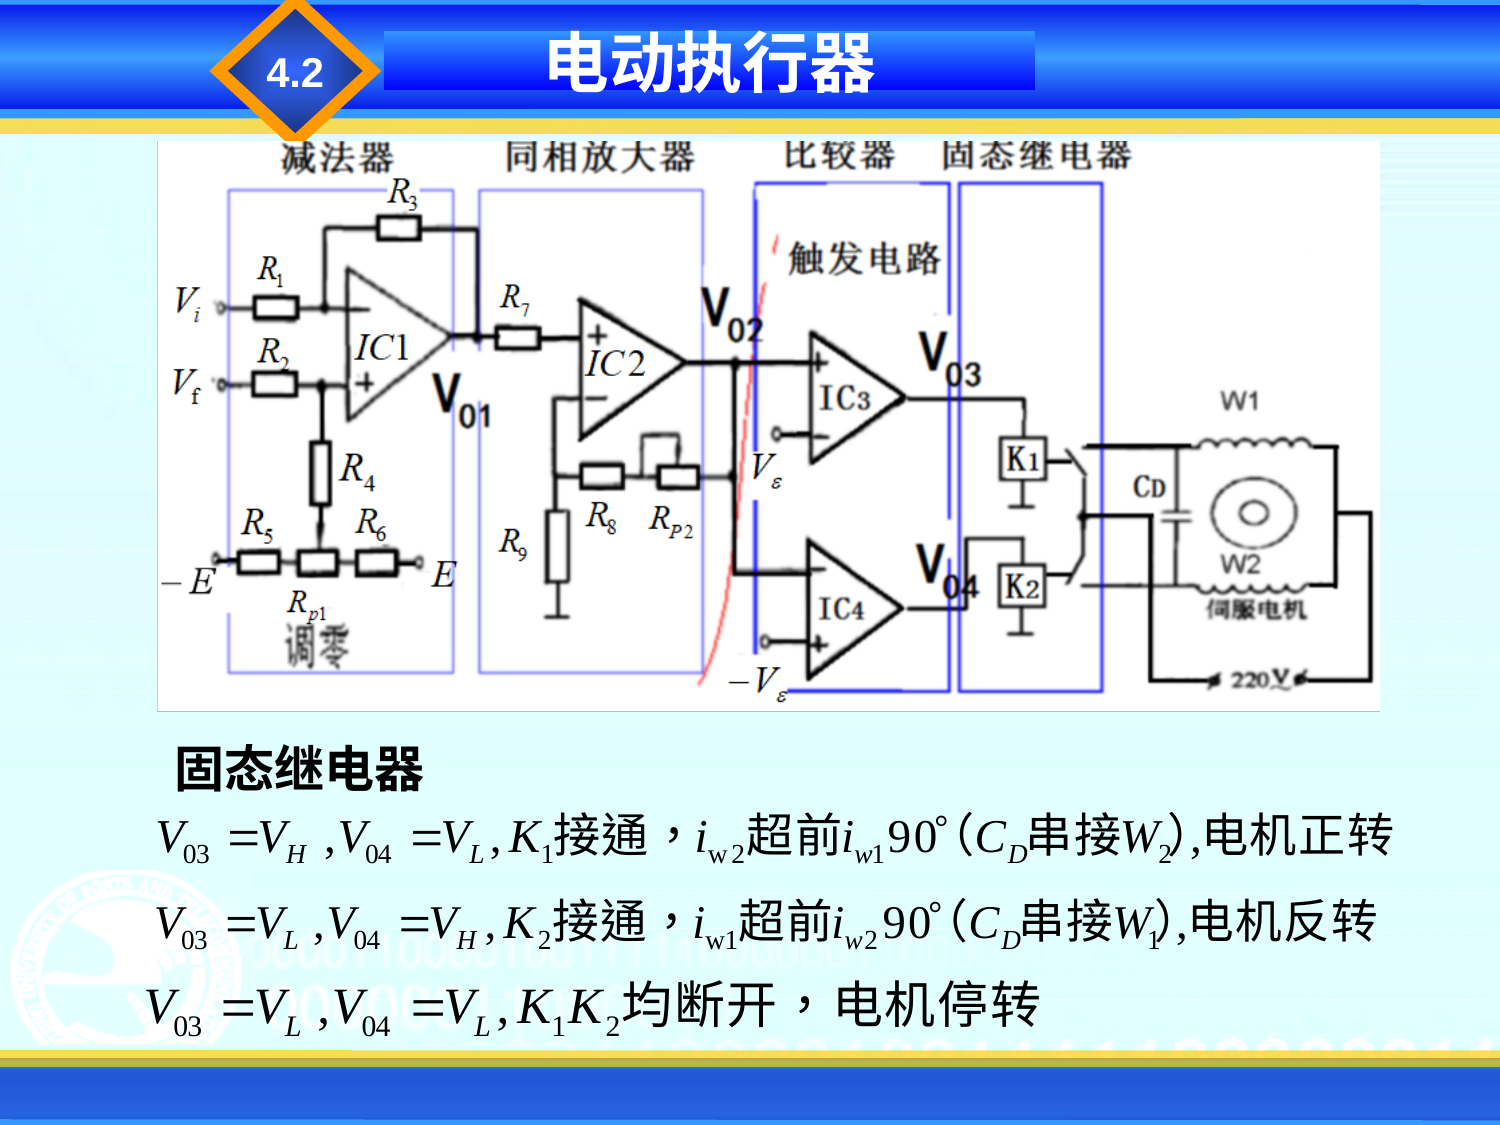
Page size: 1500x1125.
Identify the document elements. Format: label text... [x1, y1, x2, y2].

picture [156, 141, 1380, 713]
picture [0, 1067, 1500, 1120]
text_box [152, 804, 1400, 876]
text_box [140, 972, 1059, 1050]
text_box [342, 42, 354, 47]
text_box 4.2 [218, 0, 373, 140]
text_box 固态继电器 [159, 729, 503, 803]
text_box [352, 51, 372, 64]
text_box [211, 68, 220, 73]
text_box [219, 51, 238, 64]
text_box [151, 890, 1380, 962]
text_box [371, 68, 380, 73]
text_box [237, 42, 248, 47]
text_box 电动执行器 [383, 31, 1035, 90]
